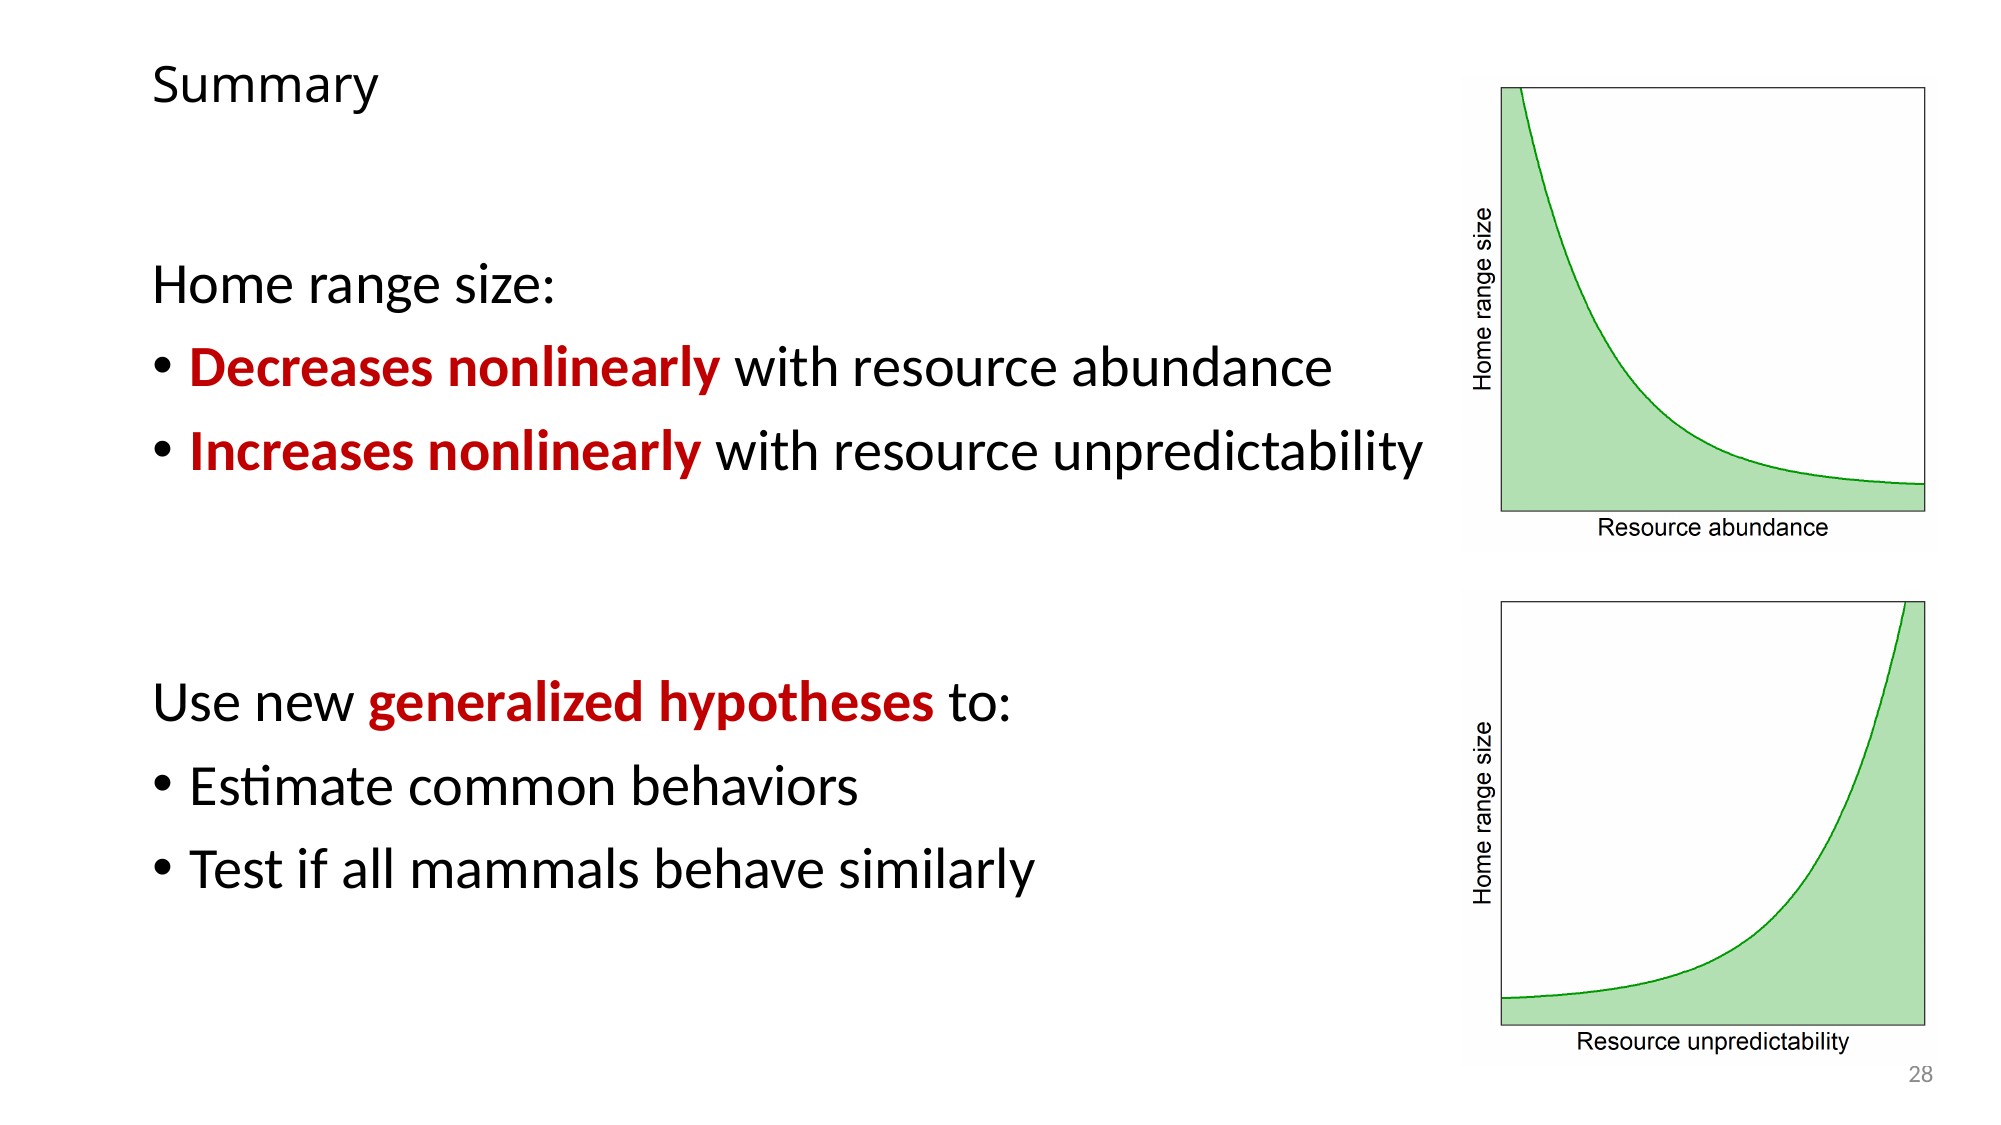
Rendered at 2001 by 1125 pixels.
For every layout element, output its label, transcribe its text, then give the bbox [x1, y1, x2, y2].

list Home range size: Decreases nonlinearly with resource abundance Increases nonlinearly with resource unpredictability Use new generalized hypotheses to: Estimate common behaviors Test if all mammals behave similarly [137, 141, 1874, 1014]
slide_number 28 [1830, 1042, 1949, 1103]
title Summary [137, 59, 1863, 112]
picture [1460, 75, 1937, 552]
picture [1460, 589, 1937, 1066]
